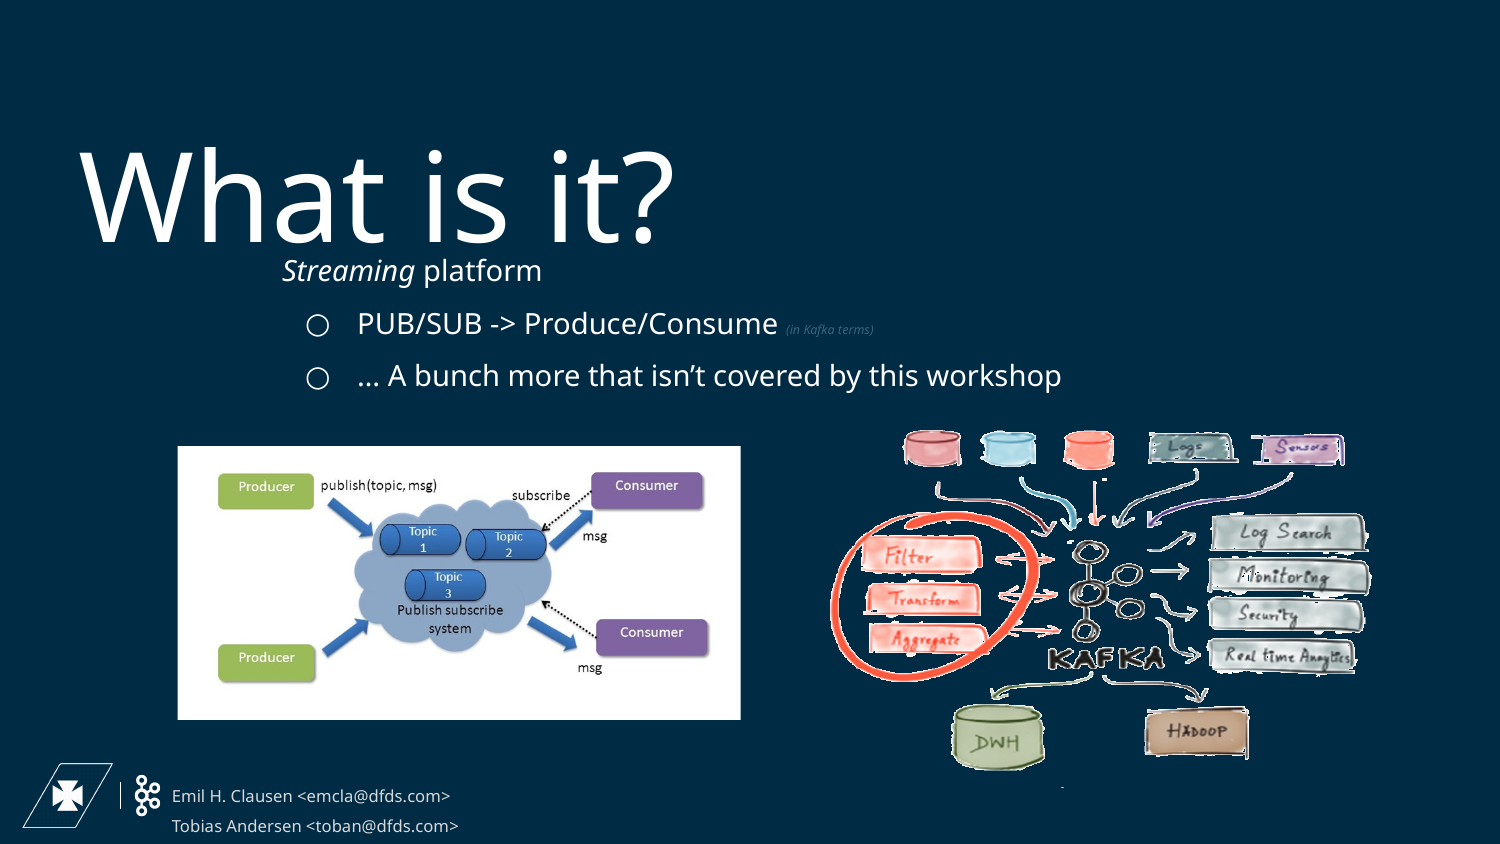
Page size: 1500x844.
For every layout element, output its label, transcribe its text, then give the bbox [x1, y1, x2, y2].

text_box Streaming platform PUB/SUB -> Produce/Consume (in Kafka terms) … A bunch more that isn’t covered by this workshop [192, 220, 1151, 551]
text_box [21, 762, 163, 829]
picture [805, 414, 1434, 788]
text_box Emil H. Clausen <emcla@dfds.com> [166, 771, 496, 810]
text_box Tobias Andersen <toban@dfds.com> [156, 810, 478, 840]
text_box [177, 446, 741, 720]
text_box What is it? [63, 27, 725, 208]
